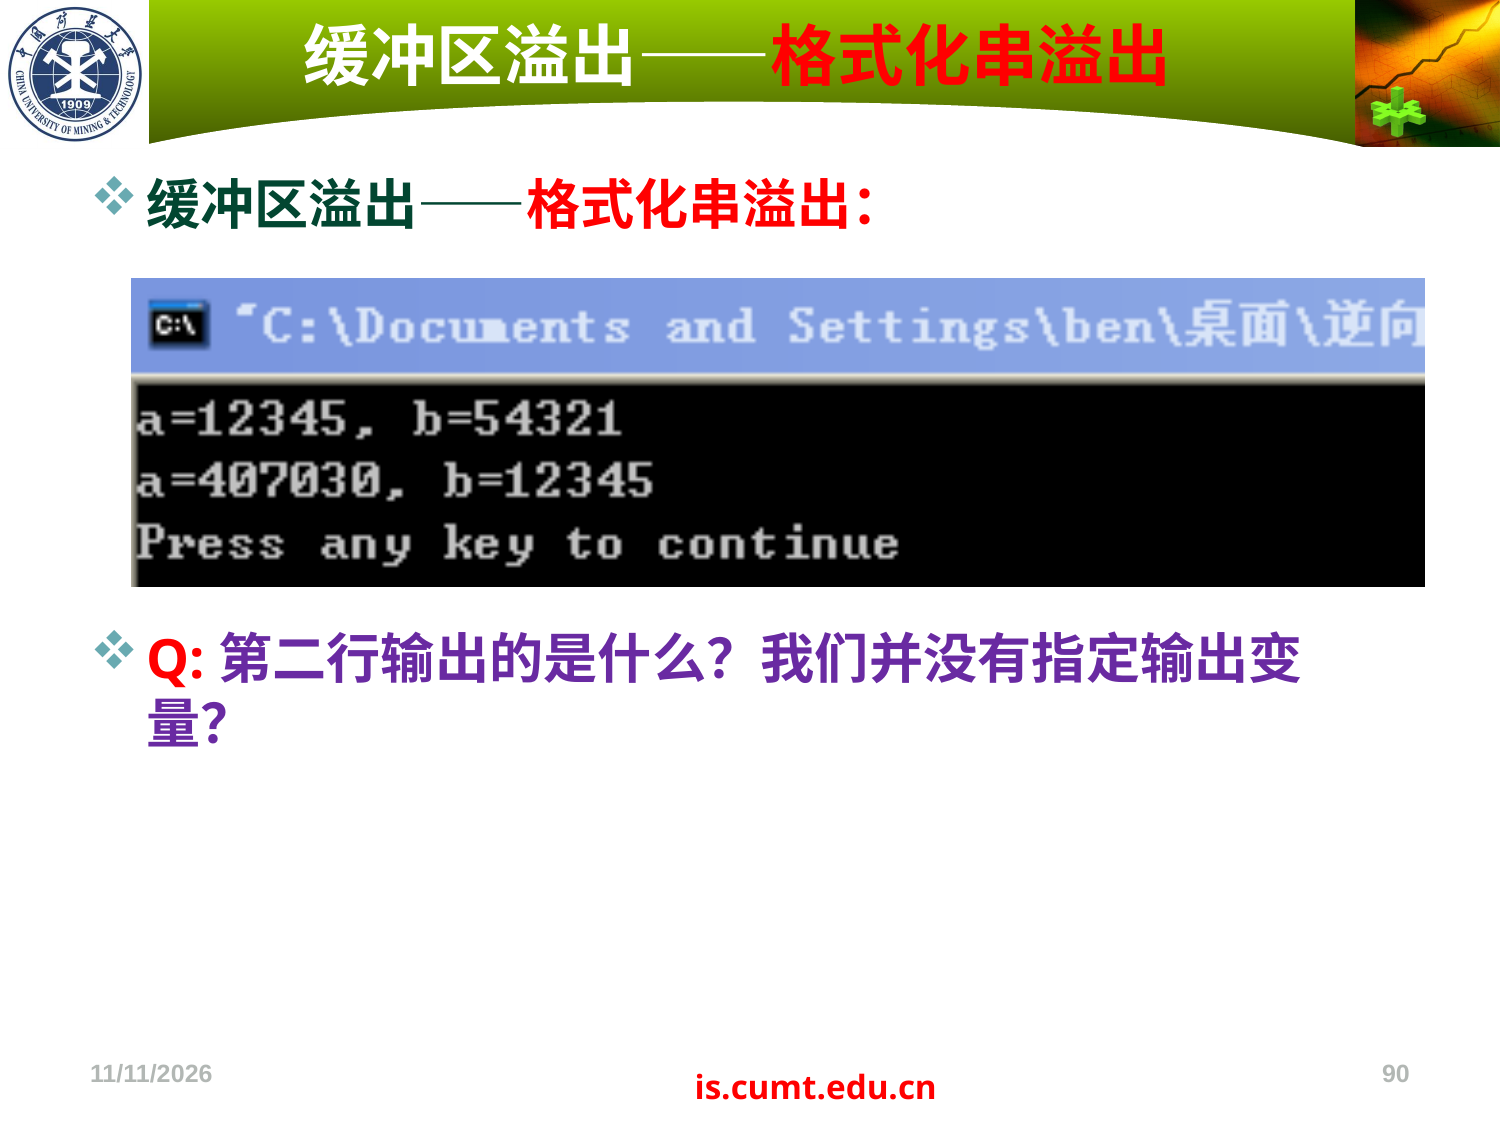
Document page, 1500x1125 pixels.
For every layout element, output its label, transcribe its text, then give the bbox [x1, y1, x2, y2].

list 缓冲区溢出——格式化串溢出： Q:第二行输出的是什么？我们并没有指定输出变量？ [75, 162, 1425, 1050]
picture [0, 0, 149, 149]
picture [1355, 0, 1500, 147]
picture [131, 278, 1426, 587]
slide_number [75, 1042, 425, 1103]
slide_number 90 [1074, 1042, 1425, 1103]
footer is.cumt.edu.cn [584, 1058, 1048, 1114]
title 缓冲区溢出——格式化串溢出 [50, 7, 1425, 100]
